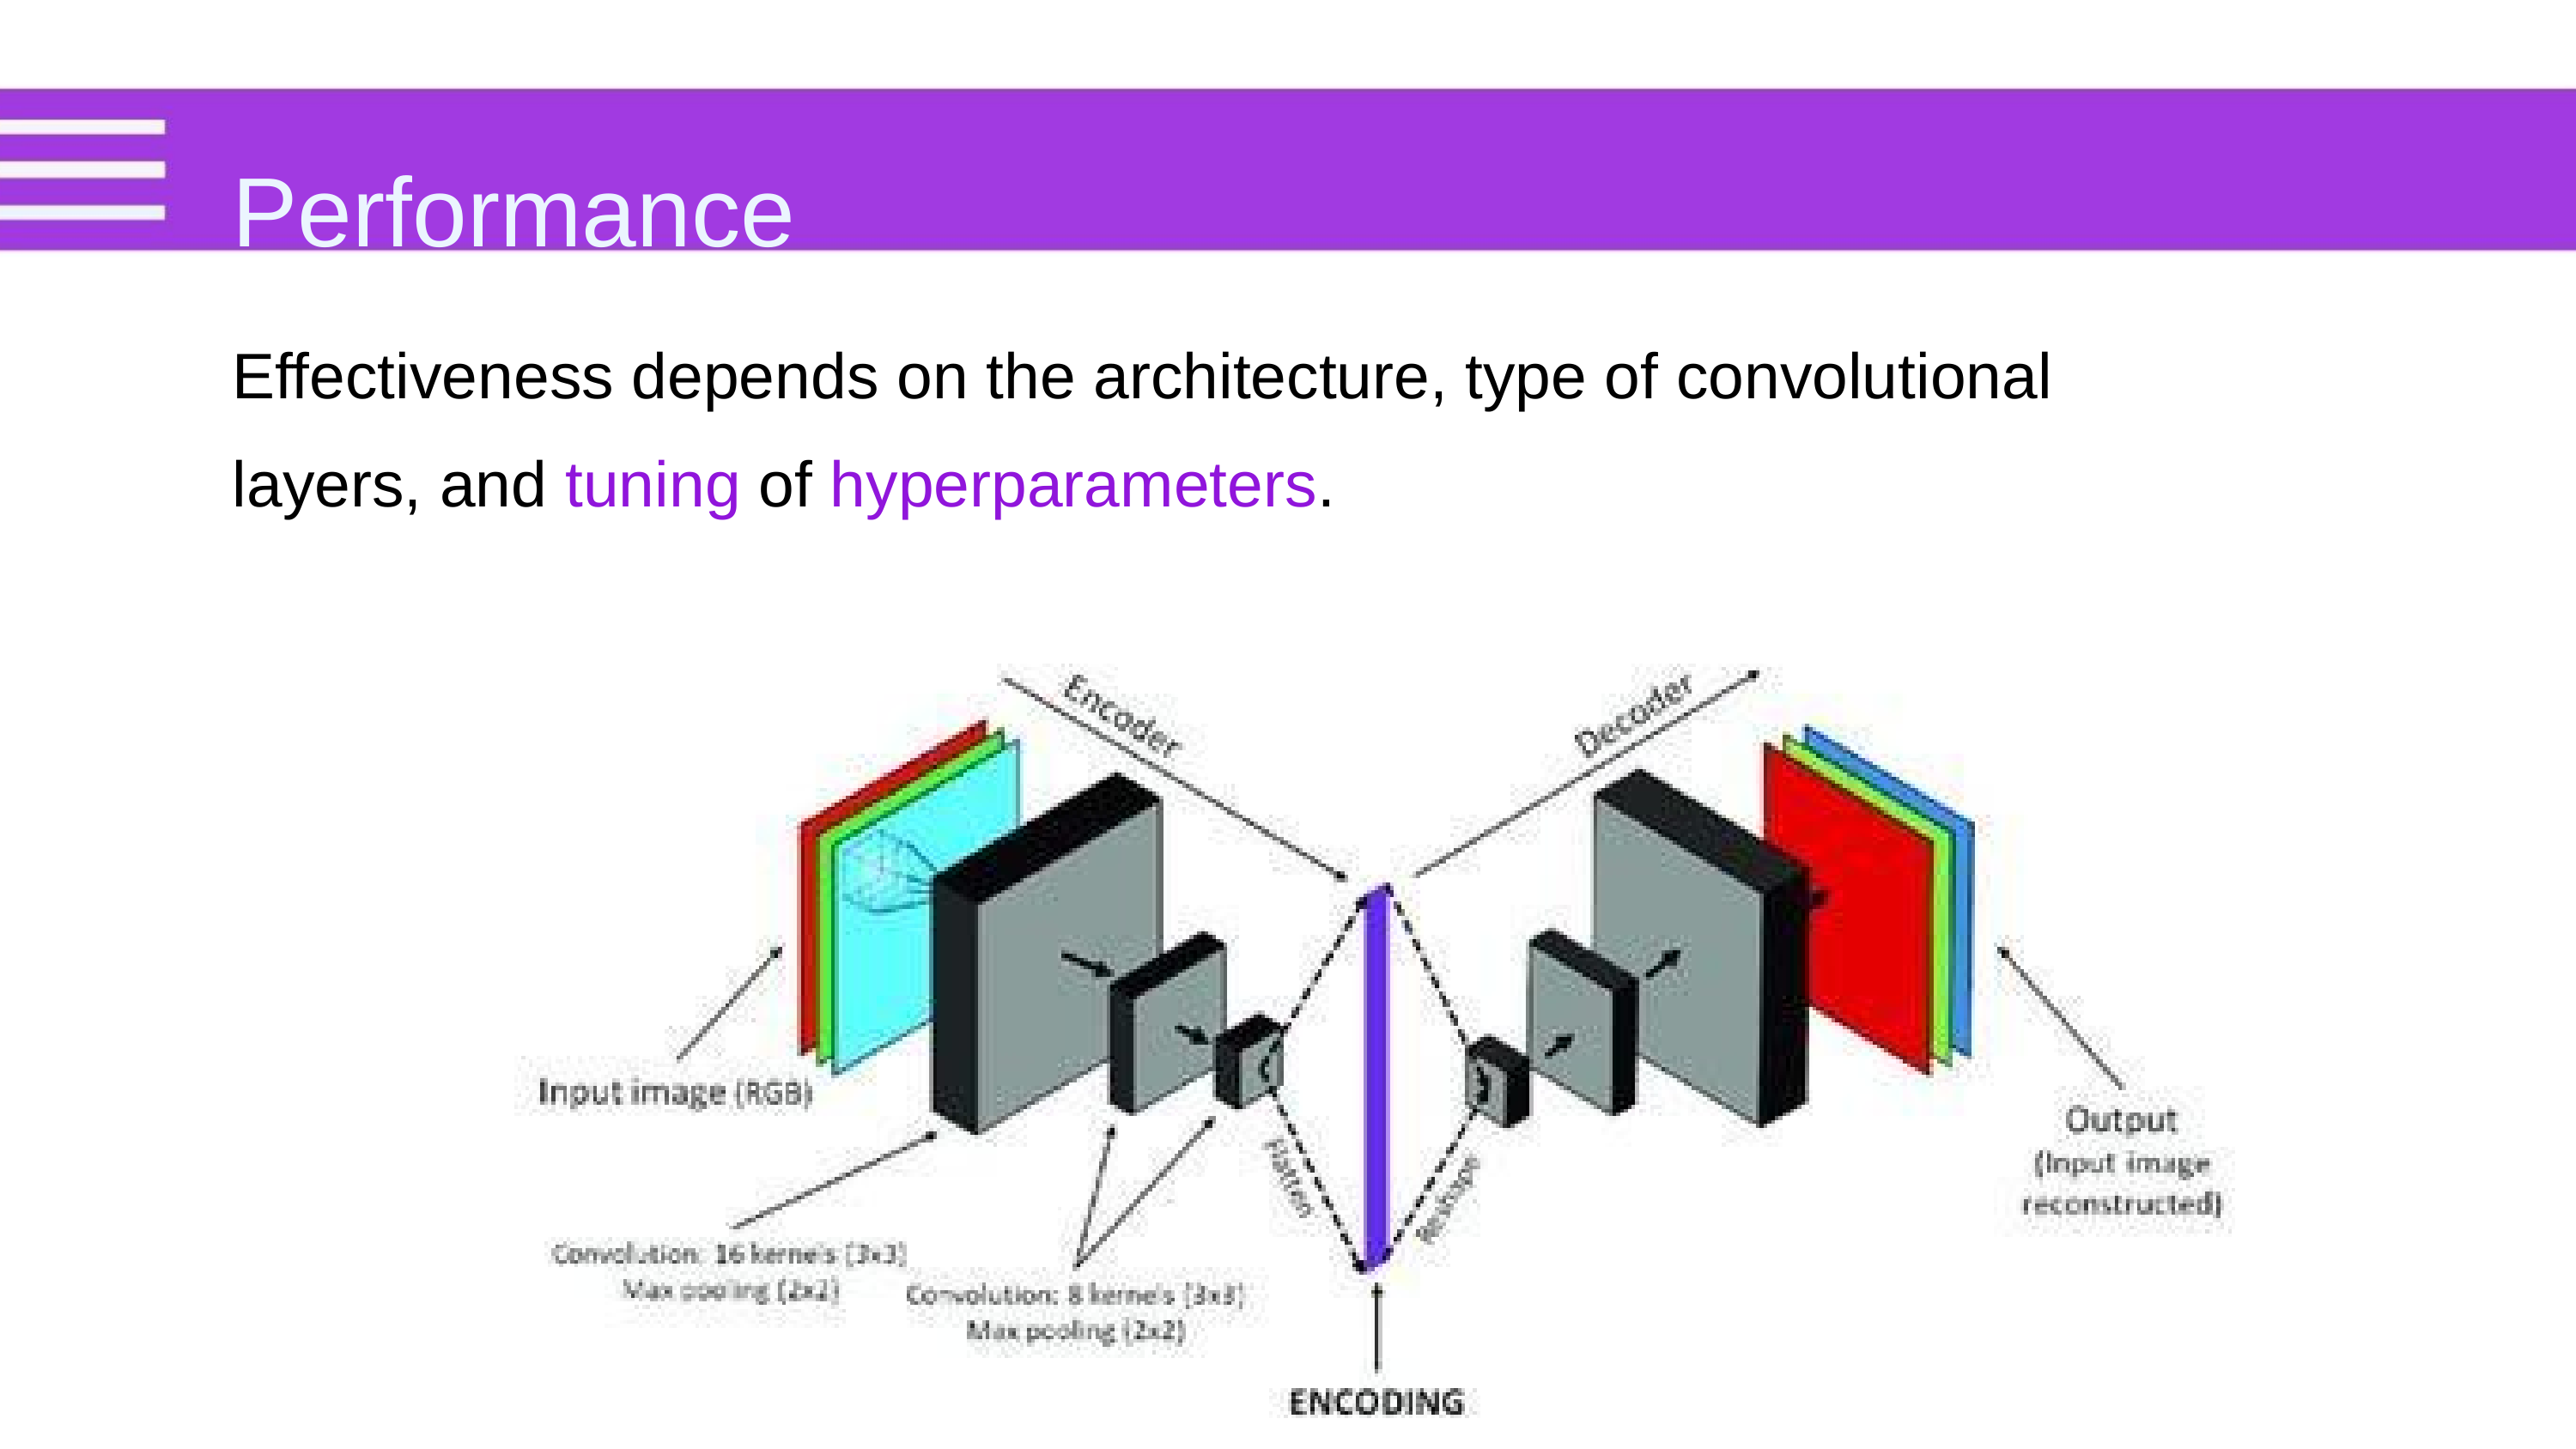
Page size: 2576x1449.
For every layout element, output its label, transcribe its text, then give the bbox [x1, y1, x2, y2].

text_box [0, 0, 2576, 1449]
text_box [232, 303, 2304, 1449]
text_box Performance [232, 100, 2066, 266]
